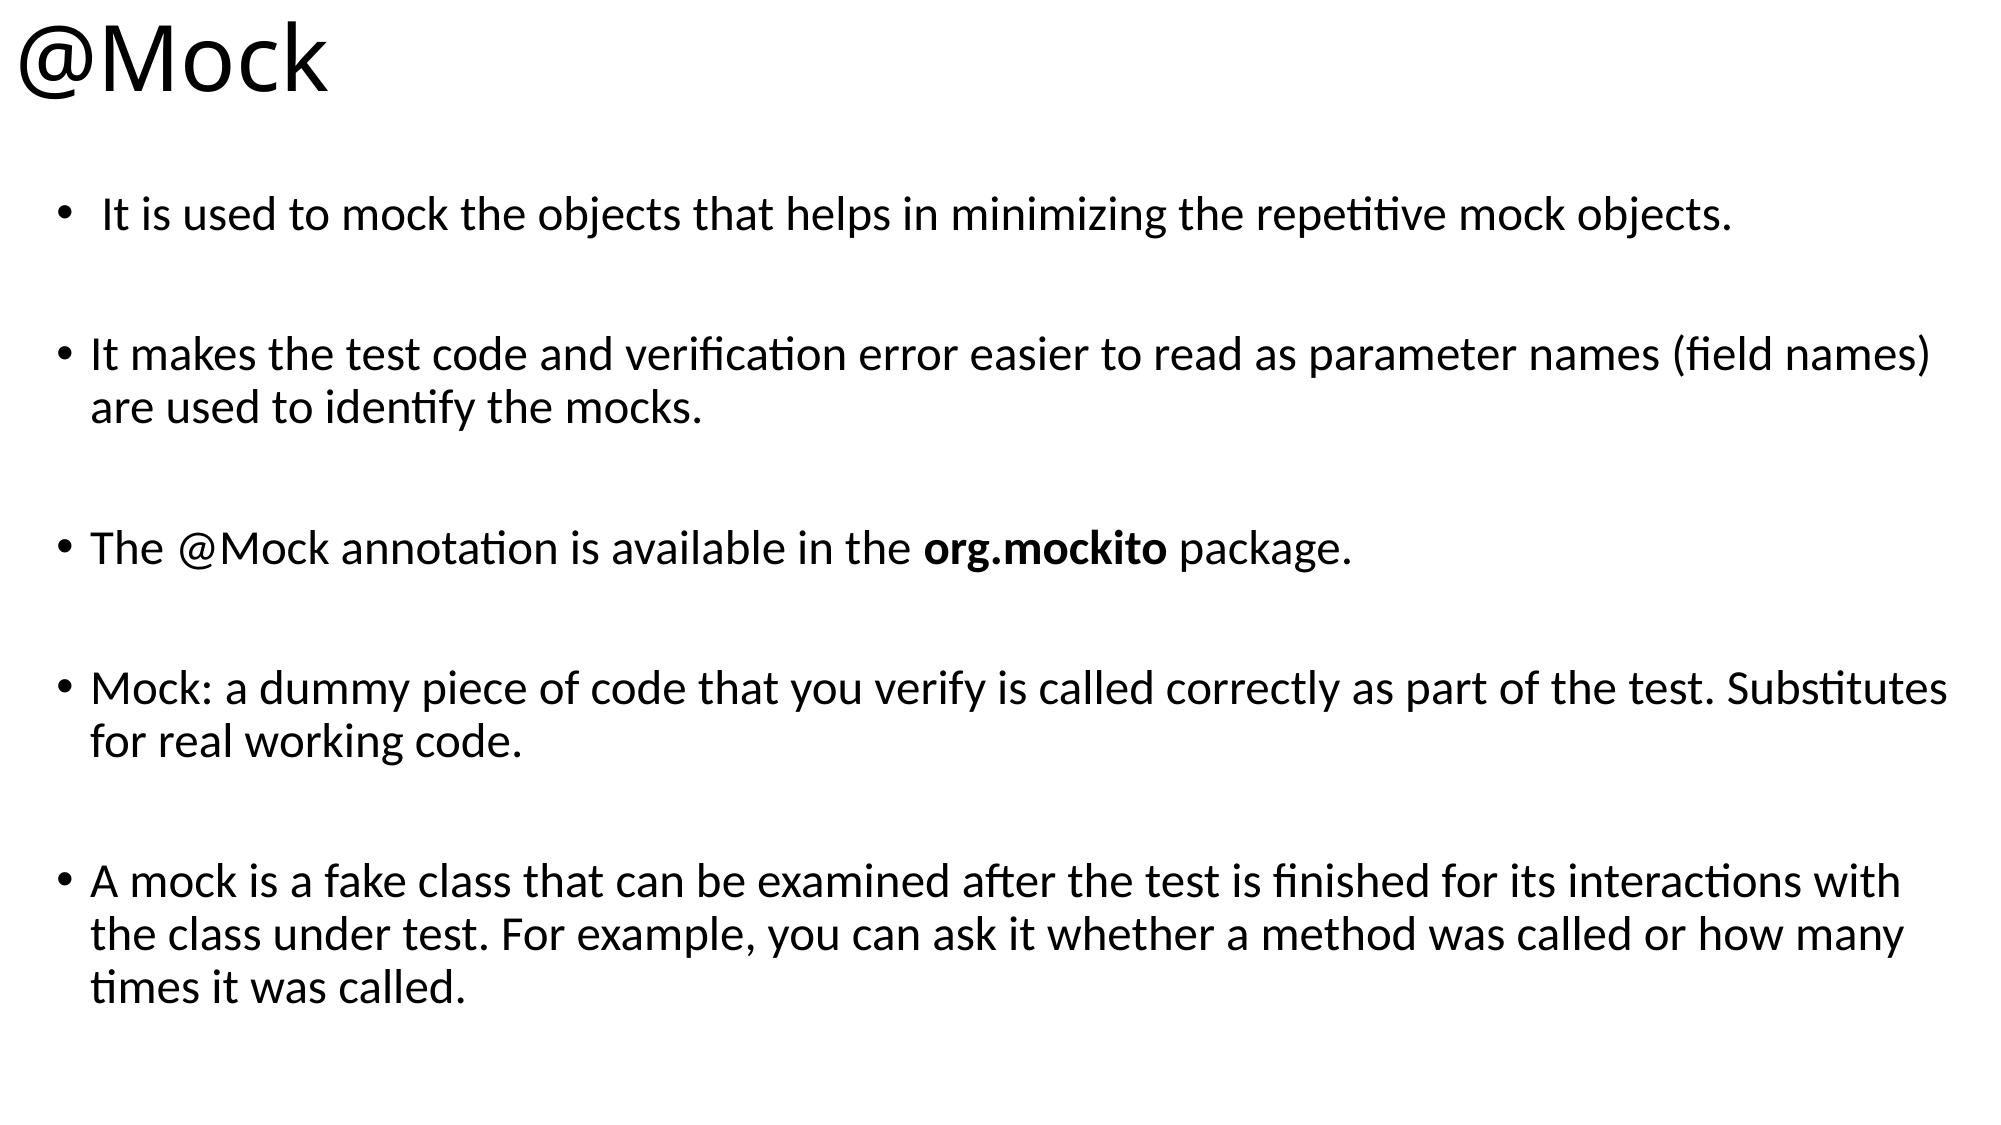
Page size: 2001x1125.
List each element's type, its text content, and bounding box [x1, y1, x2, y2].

list It is used to mock the objects that helps in minimizing the repetitive mock objects. It makes the test code and verification error easier to read as parameter names (field names) are used to identify the mocks. The @Mock annotation is available in the org.mockito package. Mock: a dummy piece of code that you verify is called correctly as part of the test. Substitutes for real working code. A mock is a fake class that can be examined after the test is finished for its interactions with the class under test. For example, you can ask it whether a method was called or how many times it was called. [41, 180, 1980, 1075]
title @Mock [0, 0, 1725, 124]
